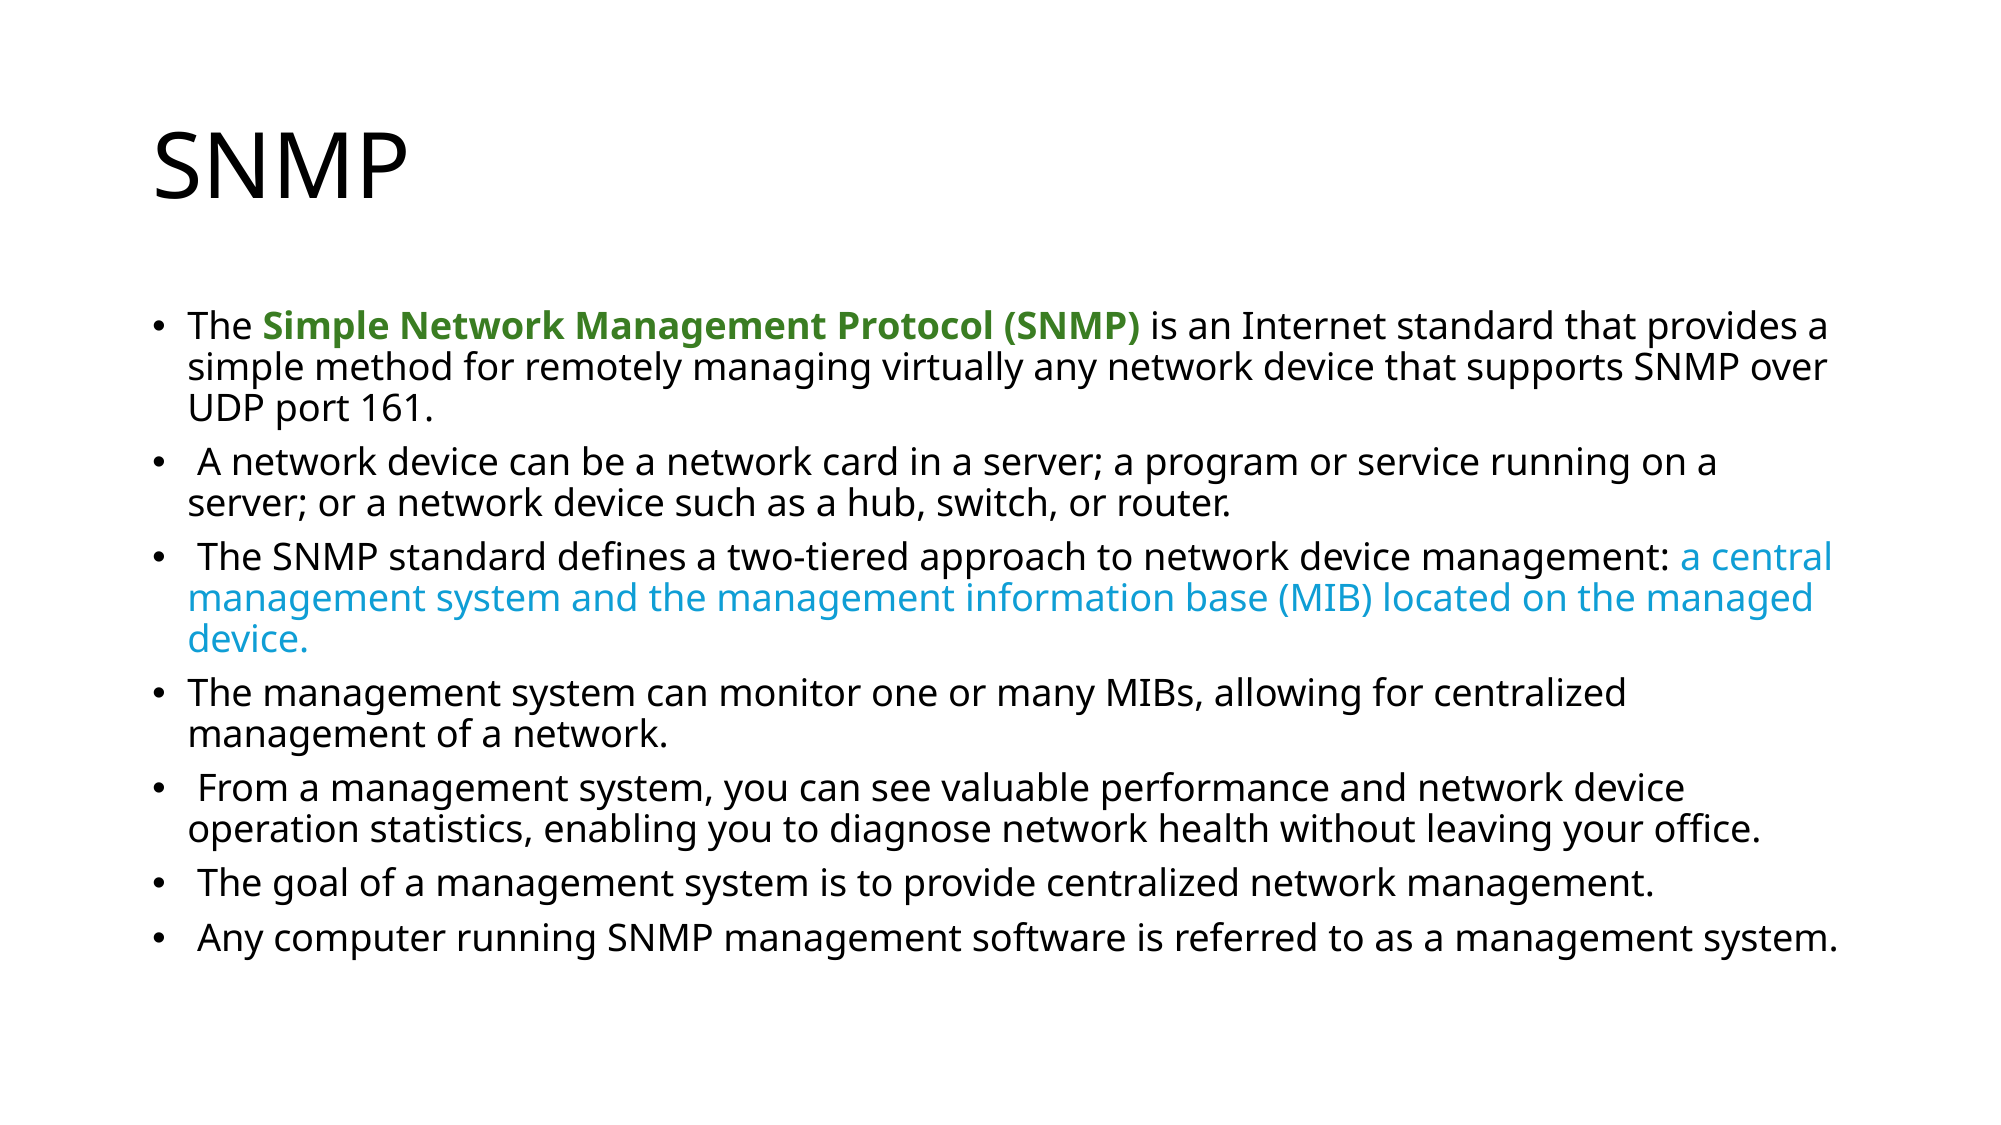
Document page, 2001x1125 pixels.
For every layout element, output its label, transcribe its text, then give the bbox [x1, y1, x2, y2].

list The Simple Network Management Protocol (SNMP) is an Internet standard that provides a simple method for remotely managing virtually any network device that supports SNMP over UDP port 161. A network device can be a network card in a server; a program or service running on a server; or a network device such as a hub, switch, or router. The SNMP standard defines a two-tiered approach to network device management: a central management system and the management information base (MIB) located on the managed device. The management system can monitor one or many MIBs, allowing for centralized management of a network. From a management system, you can see valuable performance and network device operation statistics, enabling you to diagnose network health without leaving your office. The goal of a management system is to provide centralized network management. Any computer running SNMP management software is referred to as a management system. [137, 299, 1863, 1014]
title SNMP [137, 59, 1863, 278]
